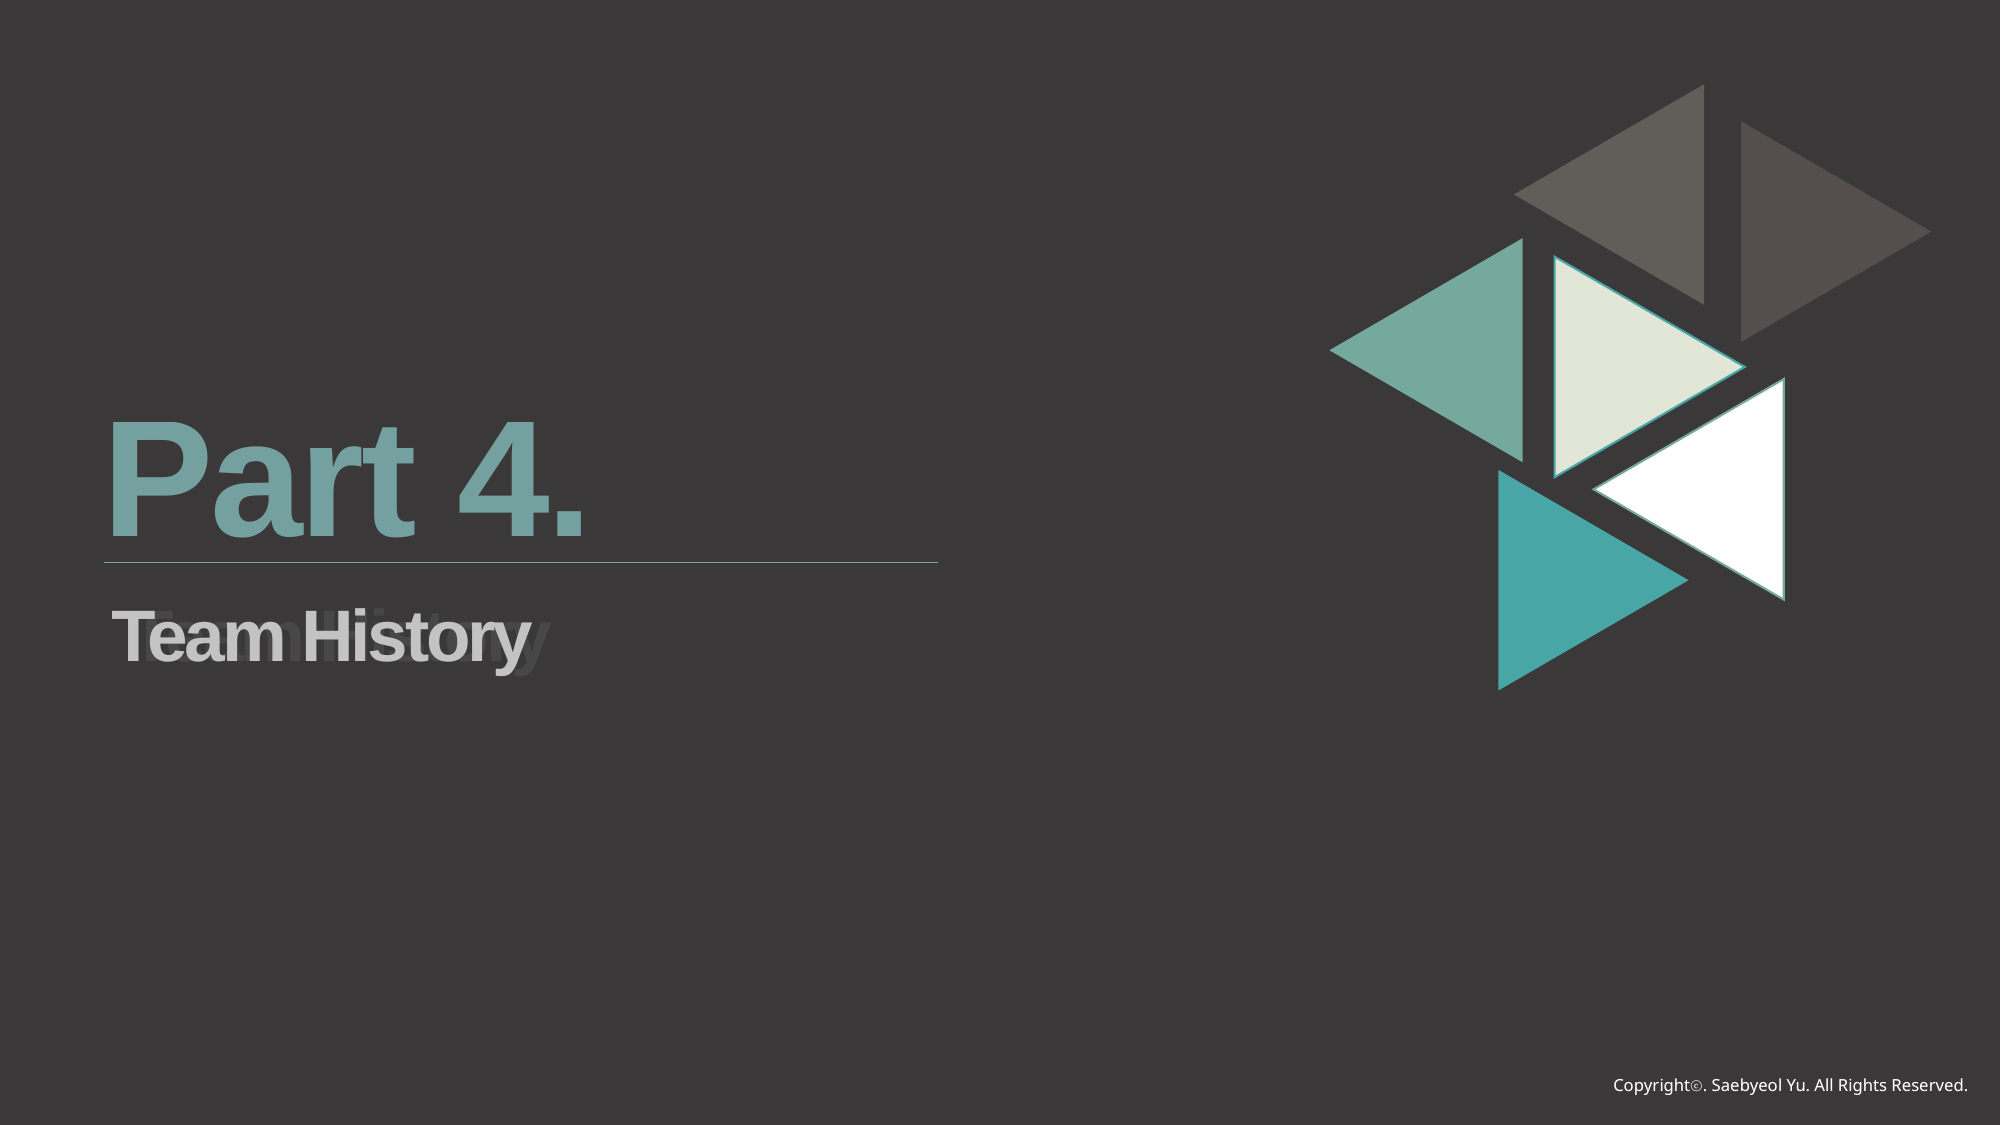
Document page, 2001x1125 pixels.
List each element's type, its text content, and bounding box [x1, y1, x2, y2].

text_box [1331, 84, 1932, 691]
text_box Part 4. [87, 362, 609, 578]
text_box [95, 580, 568, 685]
text_box Copyrightⓒ. Saebyeol Yu. All Rights Reserved. [1598, 1067, 1984, 1102]
